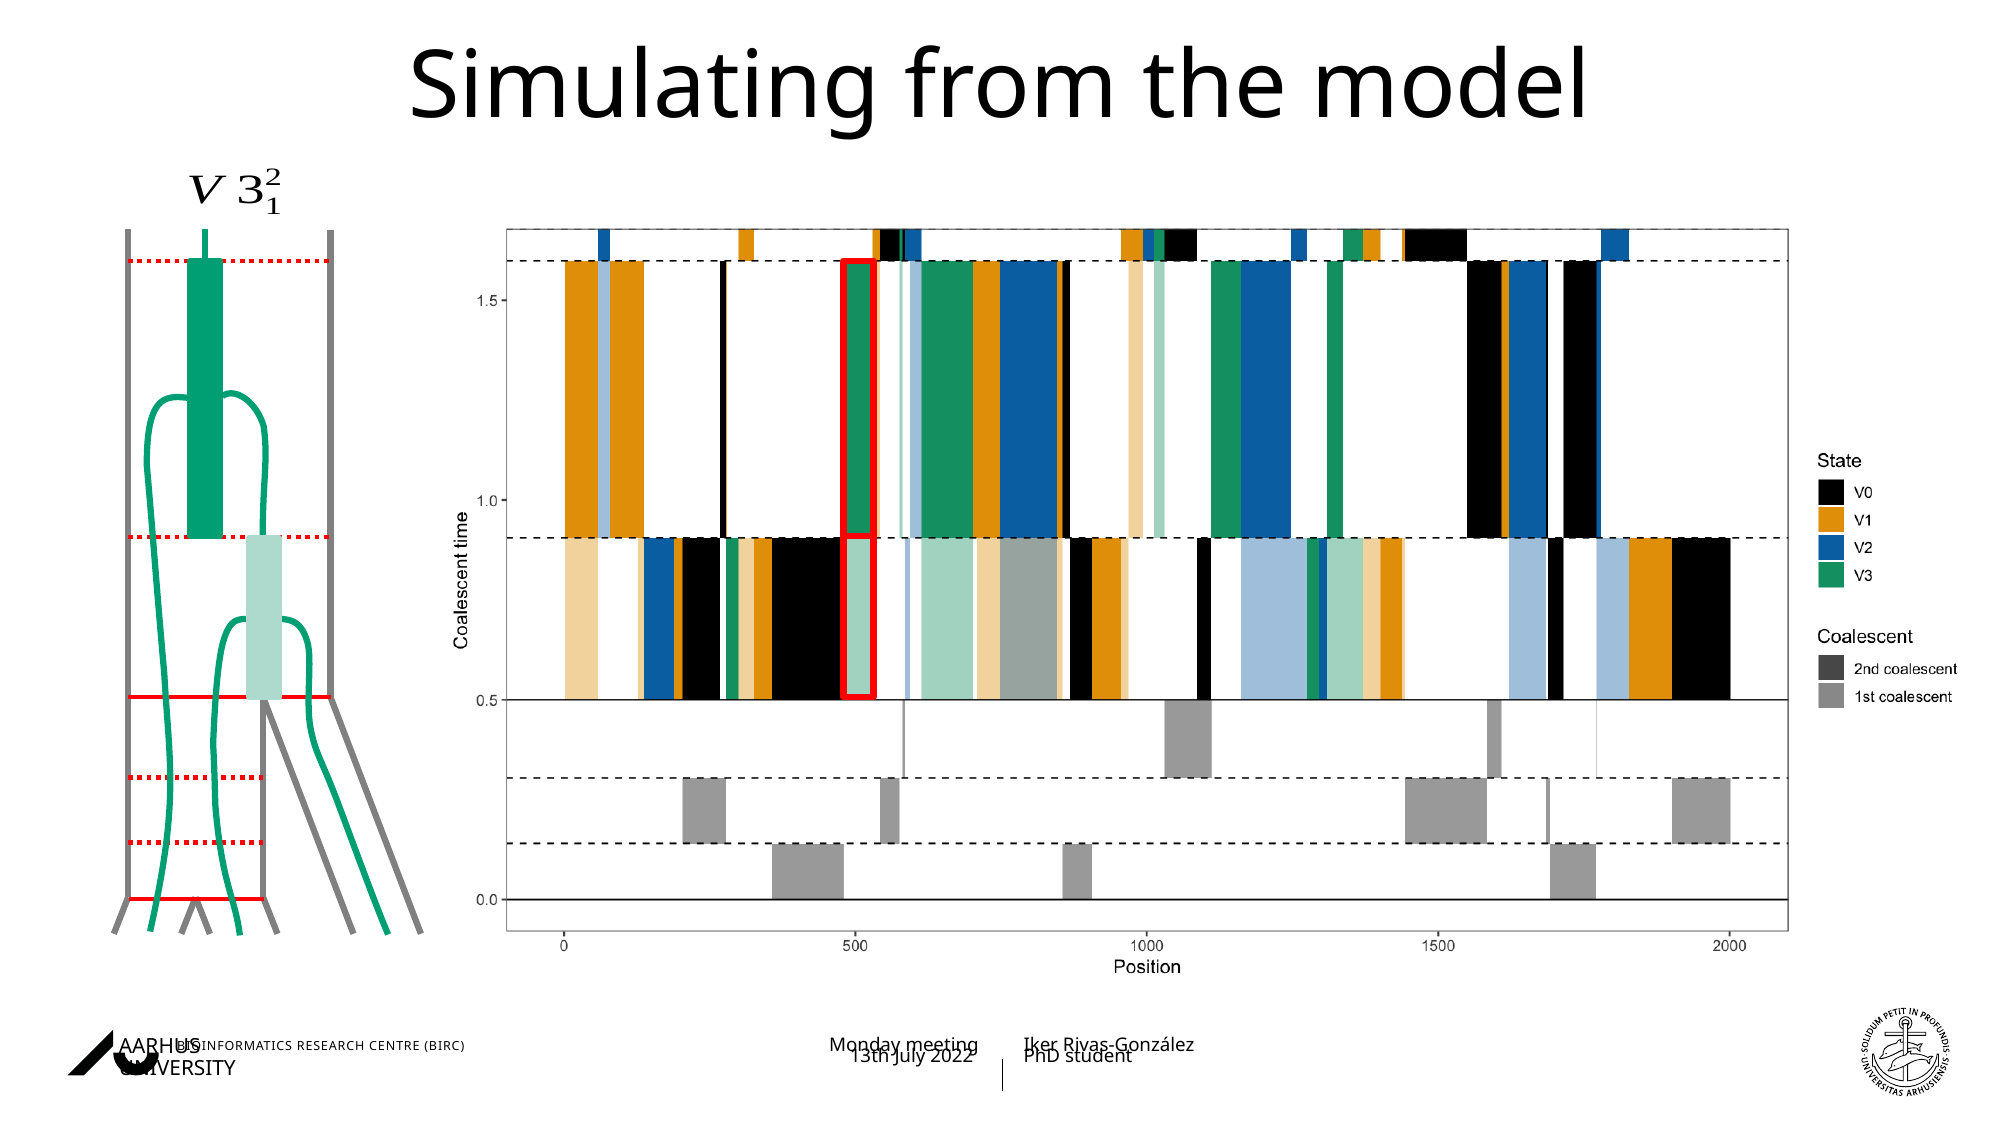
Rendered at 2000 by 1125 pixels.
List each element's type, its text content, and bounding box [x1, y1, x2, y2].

picture [444, 219, 1977, 986]
title Simulating from the model [51, 37, 1948, 162]
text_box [113, 228, 422, 935]
